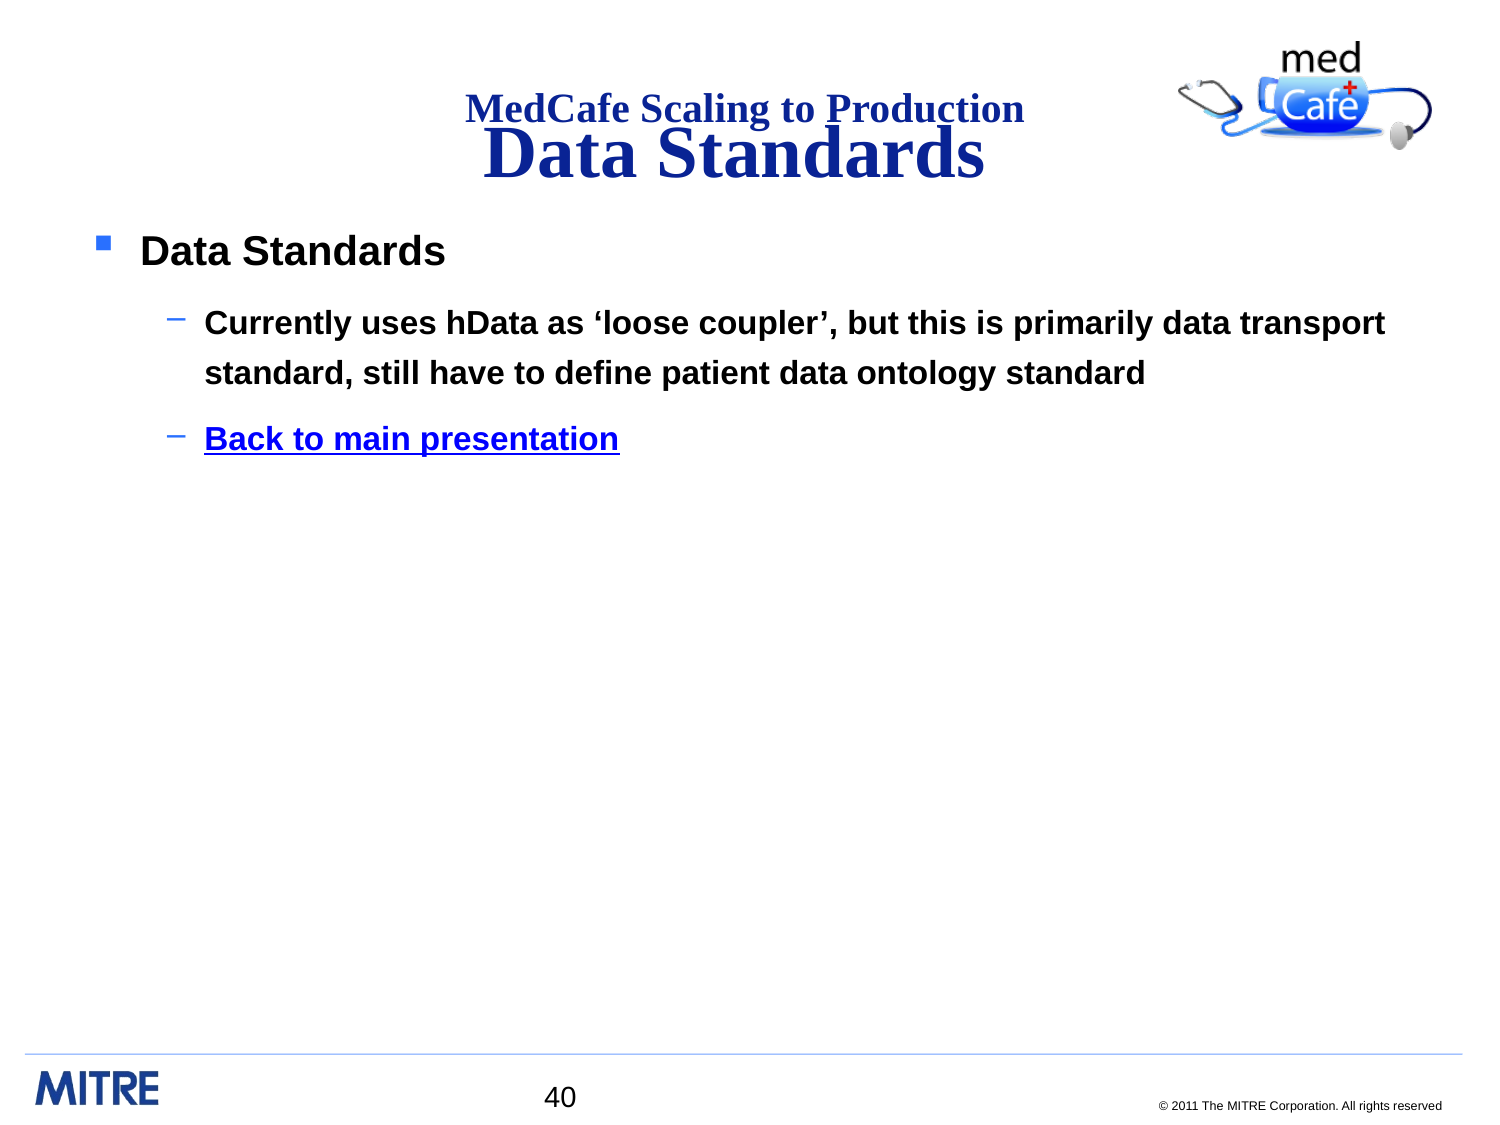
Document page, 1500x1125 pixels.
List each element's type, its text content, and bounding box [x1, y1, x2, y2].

picture [30, 1068, 163, 1111]
list Data Standards Currently uses hData as ‘loose coupler’, but this is primarily data transport standard, still have to define patient data ontology standard Back to main presentation [76, 212, 1411, 1002]
picture [1178, 41, 1432, 150]
title MedCafe Scaling to Production Data Standards [449, 60, 1055, 205]
